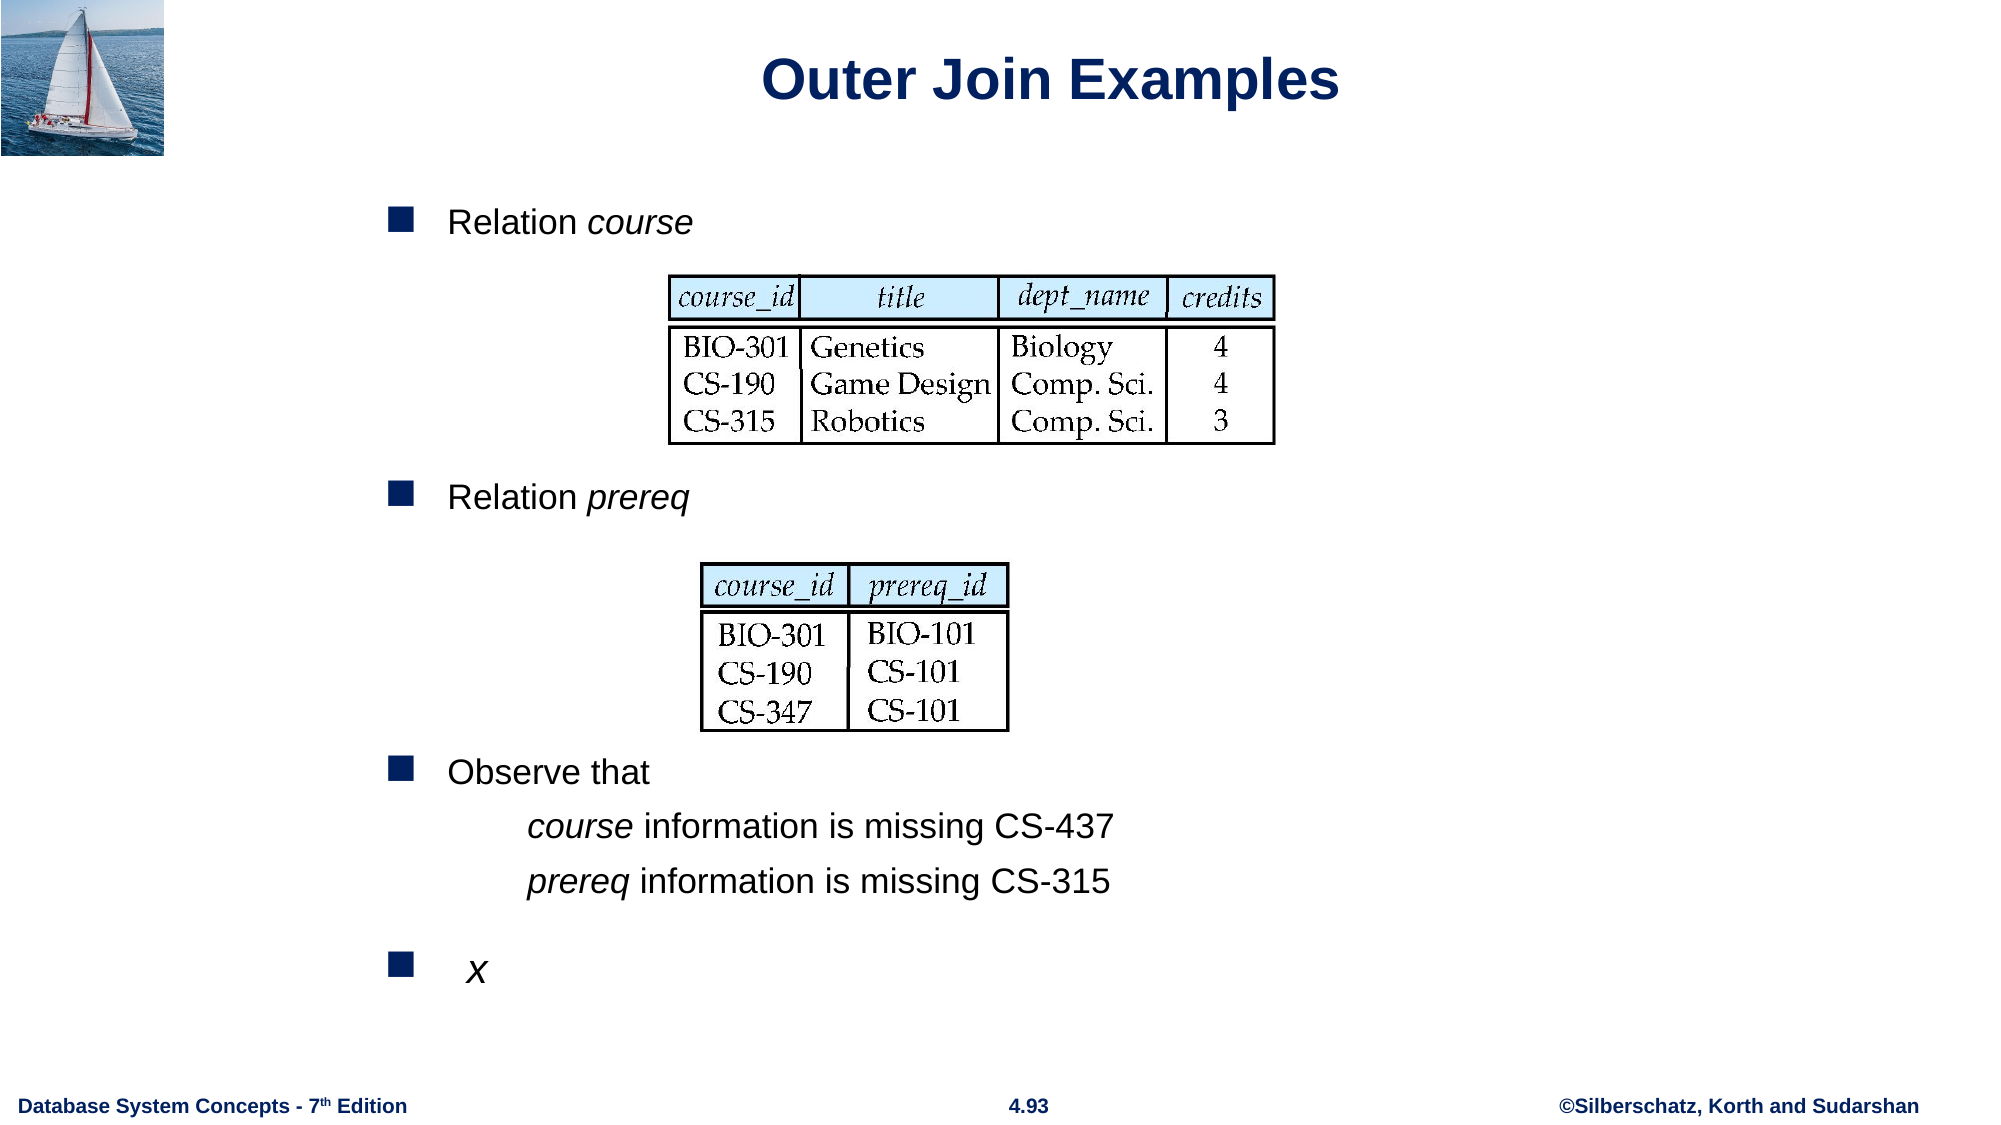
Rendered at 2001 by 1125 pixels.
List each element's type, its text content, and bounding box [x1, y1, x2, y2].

title Outer Join Examples [167, 18, 1935, 120]
picture [695, 557, 1013, 734]
picture [1, 0, 164, 156]
list Relation course Relation prereq Observe that course information is missing CS-437 prereq information is missing CS-315 x [376, 191, 1648, 992]
picture [663, 271, 1279, 447]
